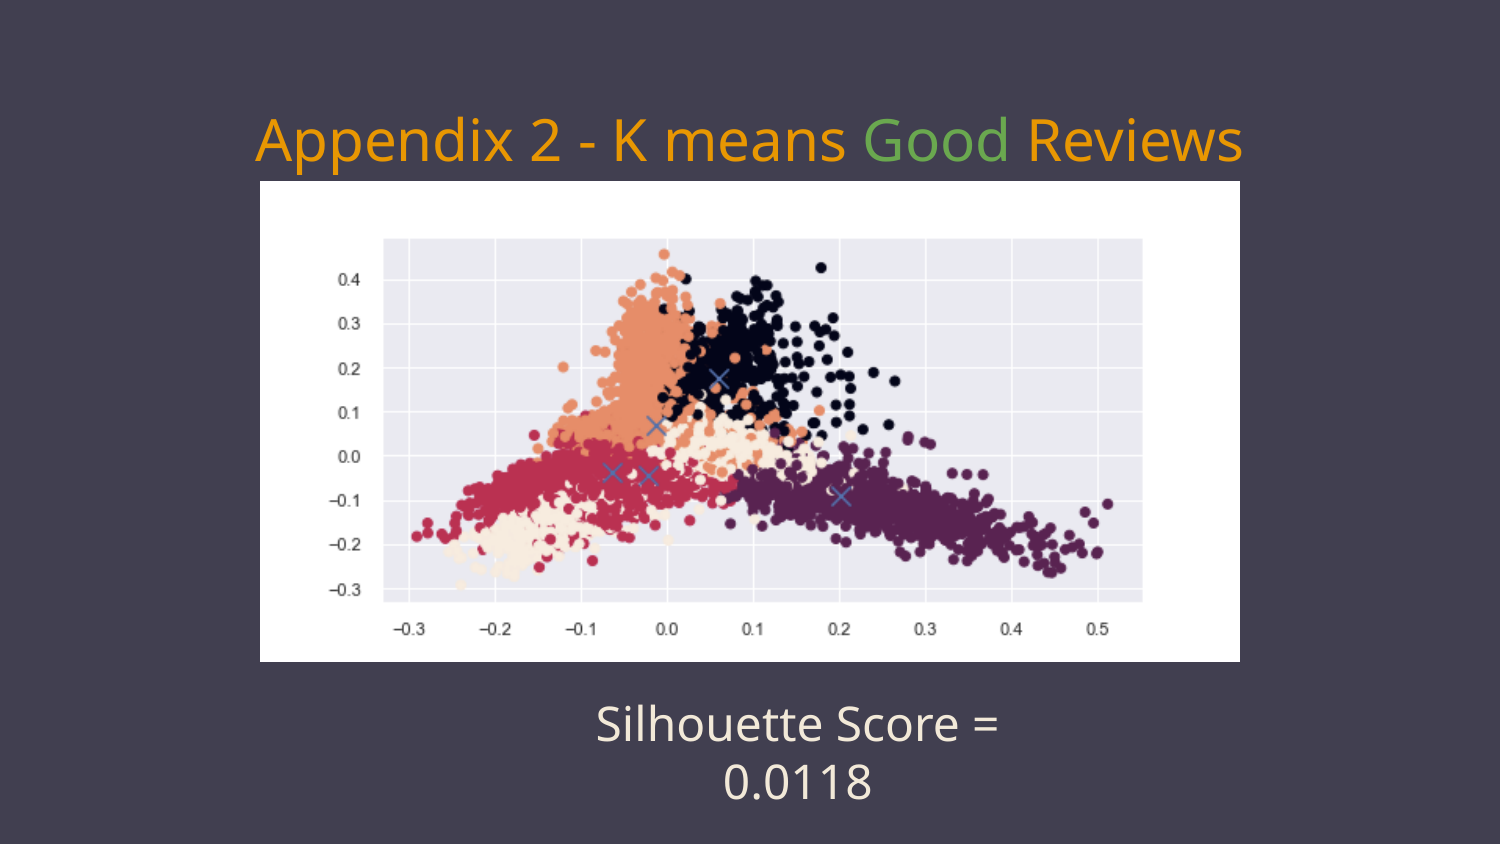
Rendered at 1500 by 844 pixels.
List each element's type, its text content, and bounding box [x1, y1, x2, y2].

picture [260, 181, 1240, 662]
list Silhouette Score = 0.0118 [554, 678, 1043, 834]
title Appendix 2 - K means Good Reviews [116, 88, 1383, 182]
